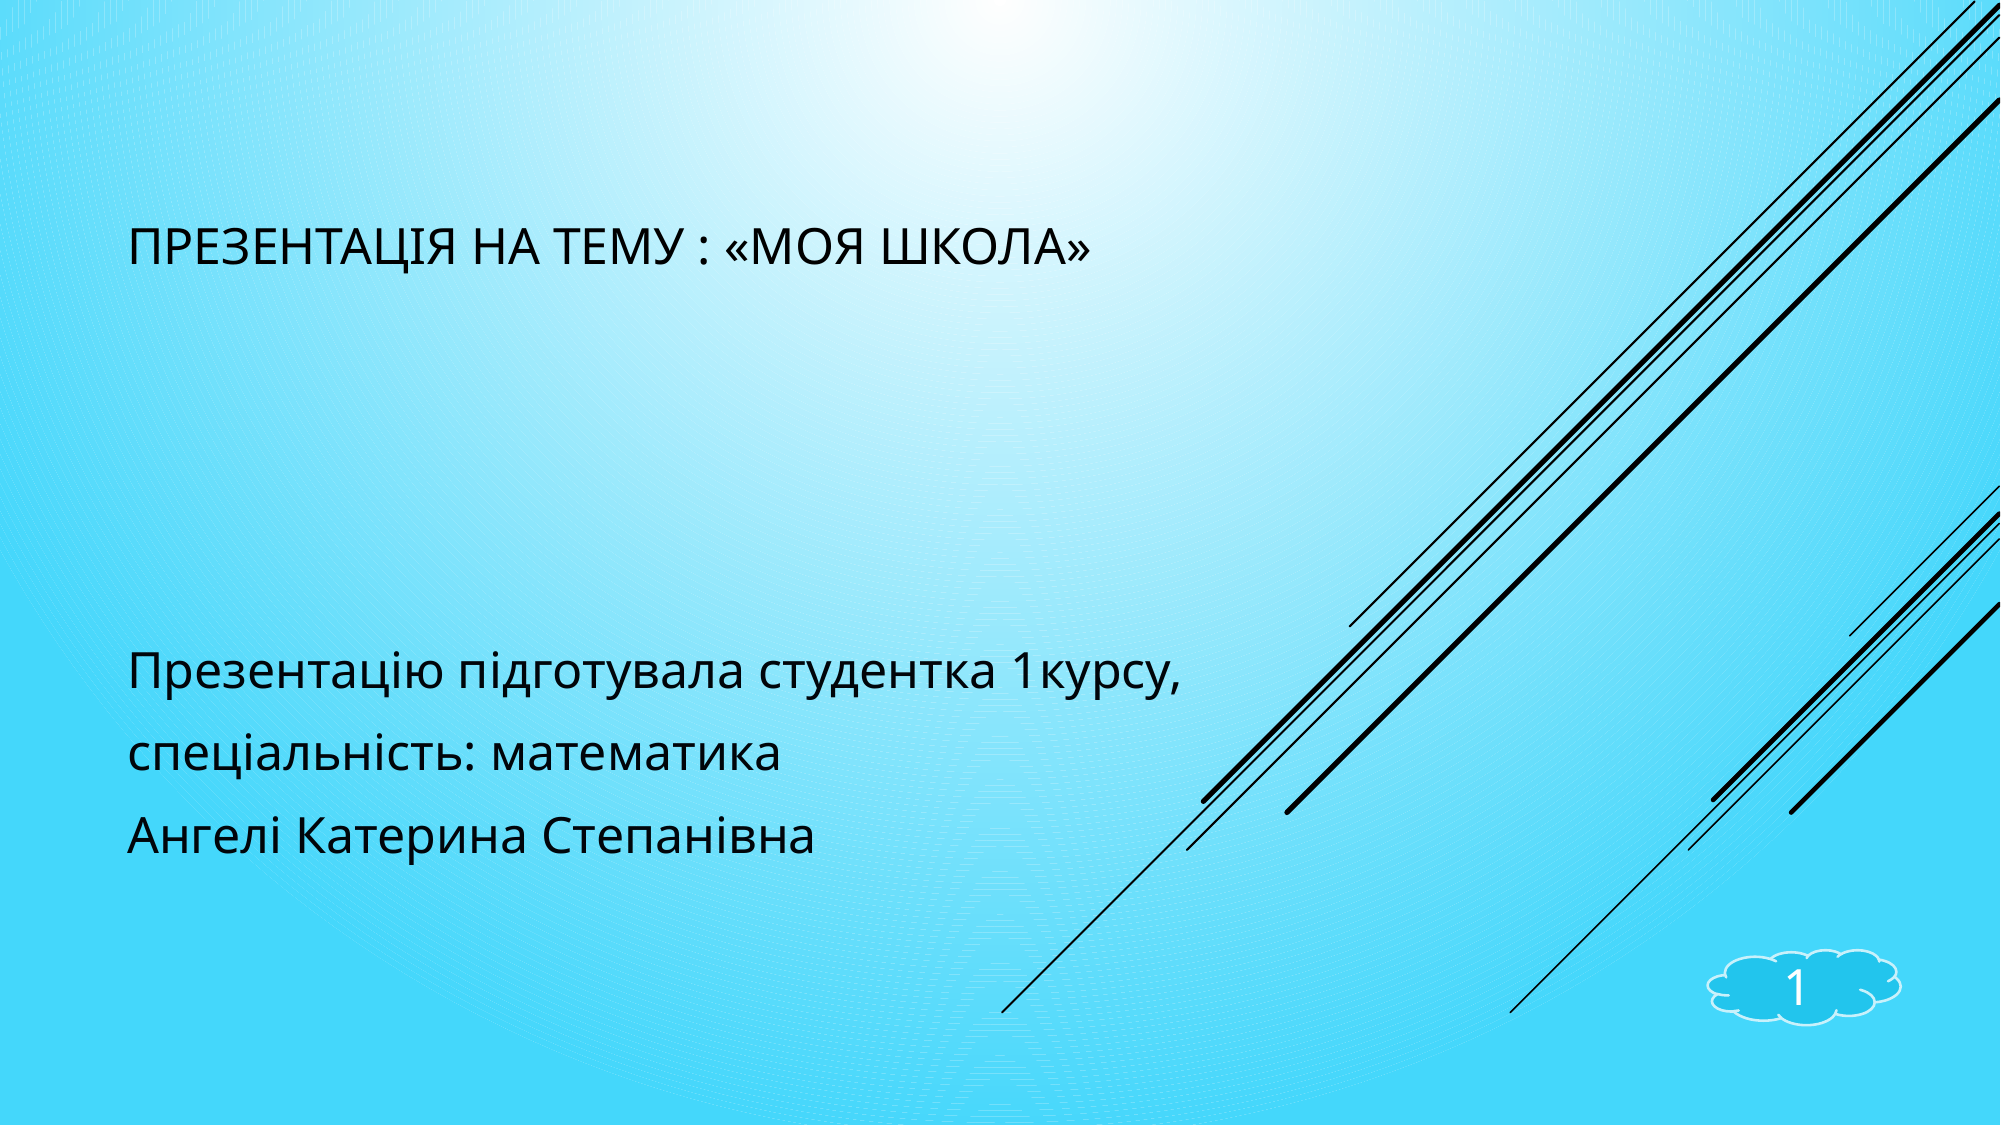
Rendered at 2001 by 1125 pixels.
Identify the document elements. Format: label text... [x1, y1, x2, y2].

subtitle Презентацію підготувала студентка 1курсу, спеціальність: математика Ангелі Катерина Степанівна [112, 630, 1323, 950]
title Презентація на тему : «Моя школа» [112, 112, 1425, 282]
text_box 1 [1706, 948, 1903, 1027]
